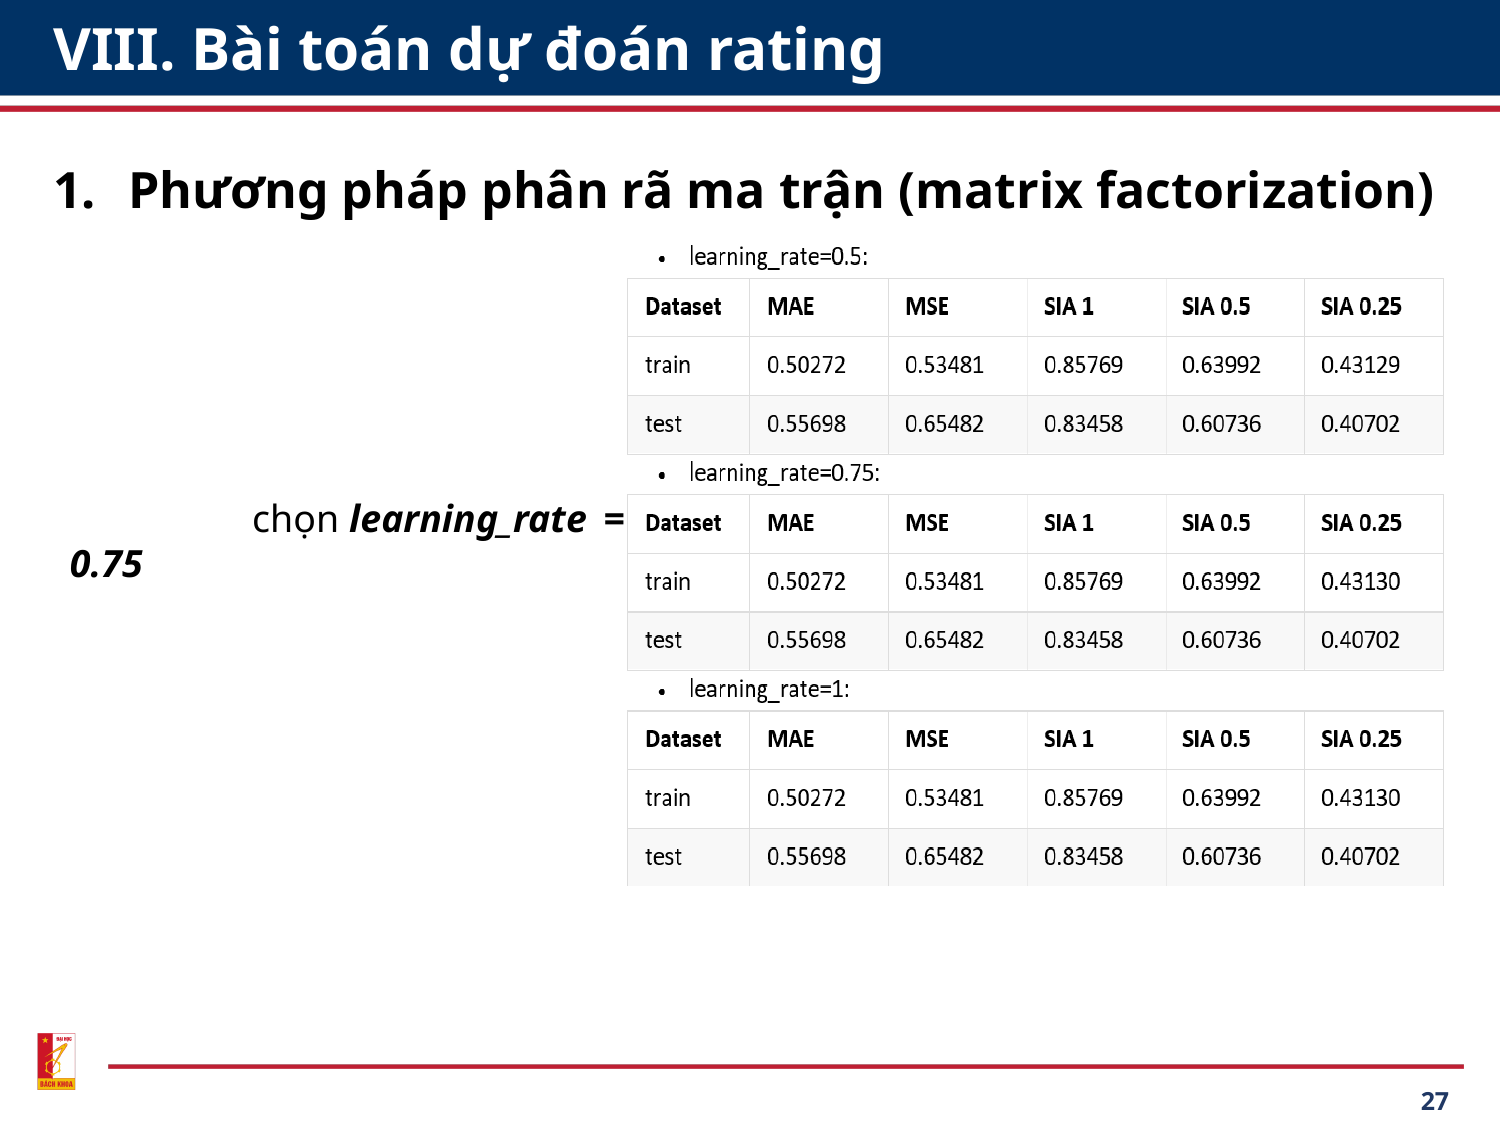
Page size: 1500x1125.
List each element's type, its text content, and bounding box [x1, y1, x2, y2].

picture [0, 0, 1500, 1125]
title VIII. Bài toán dự đoán rating [38, 12, 1462, 87]
list Phương pháp phân rã ma trận (matrix factorization) [38, 157, 1462, 1000]
slide_number 27 [1126, 1078, 1464, 1125]
text_box chọn learning_rate = 0.75 [55, 487, 622, 592]
